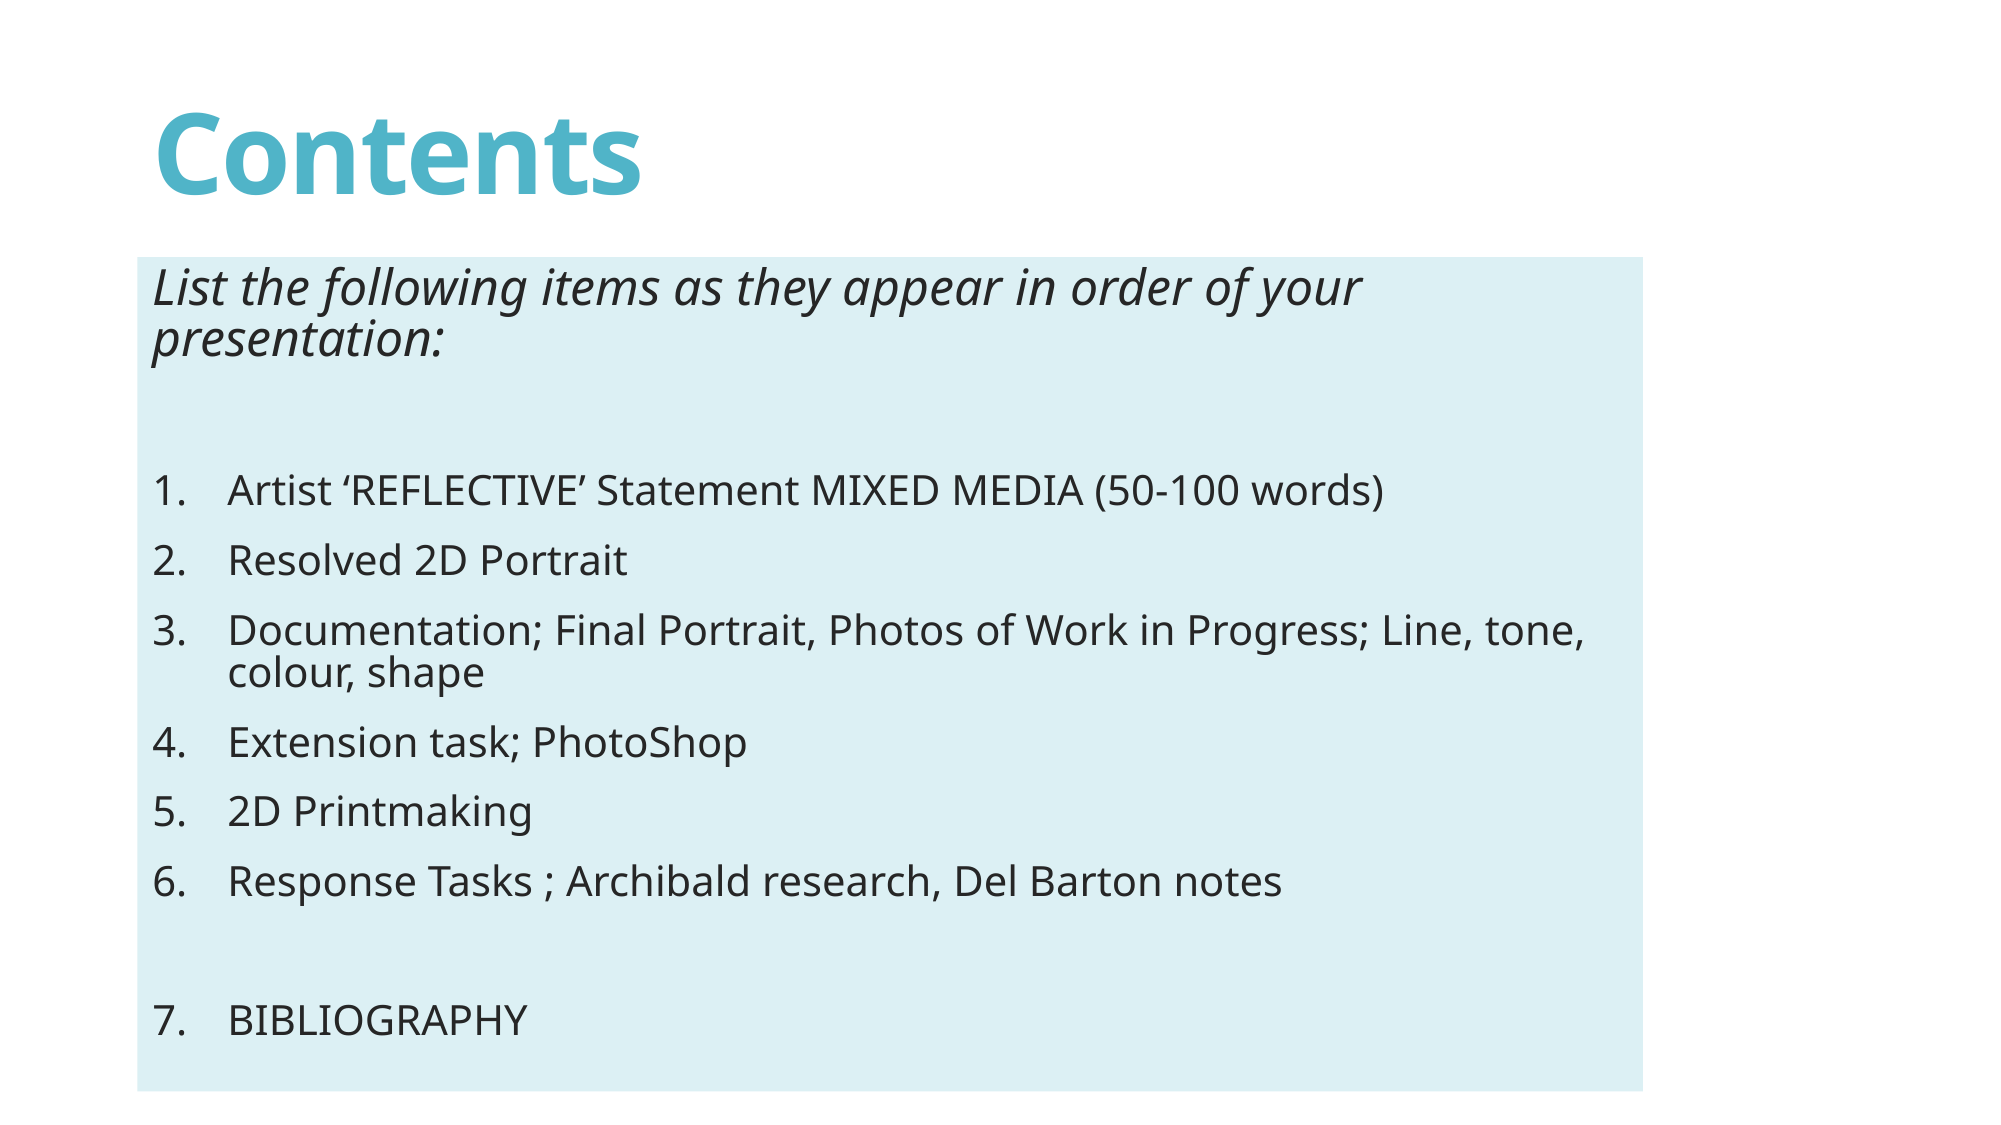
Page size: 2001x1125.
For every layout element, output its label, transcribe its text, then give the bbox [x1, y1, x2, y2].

title Contents [137, 51, 1863, 269]
list List the following items as they appear in order of your presentation: Artist ‘REFLECTIVE’ Statement MIXED MEDIA (50-100 words) Resolved 2D Portrait Documentation; Final Portrait, Photos of Work in Progress; Line, tone, colour, shape Extension task; PhotoShop 2D Printmaking Response Tasks ; Archibald research, Del Barton notes BIBLIOGRAPHY [137, 257, 1643, 1092]
